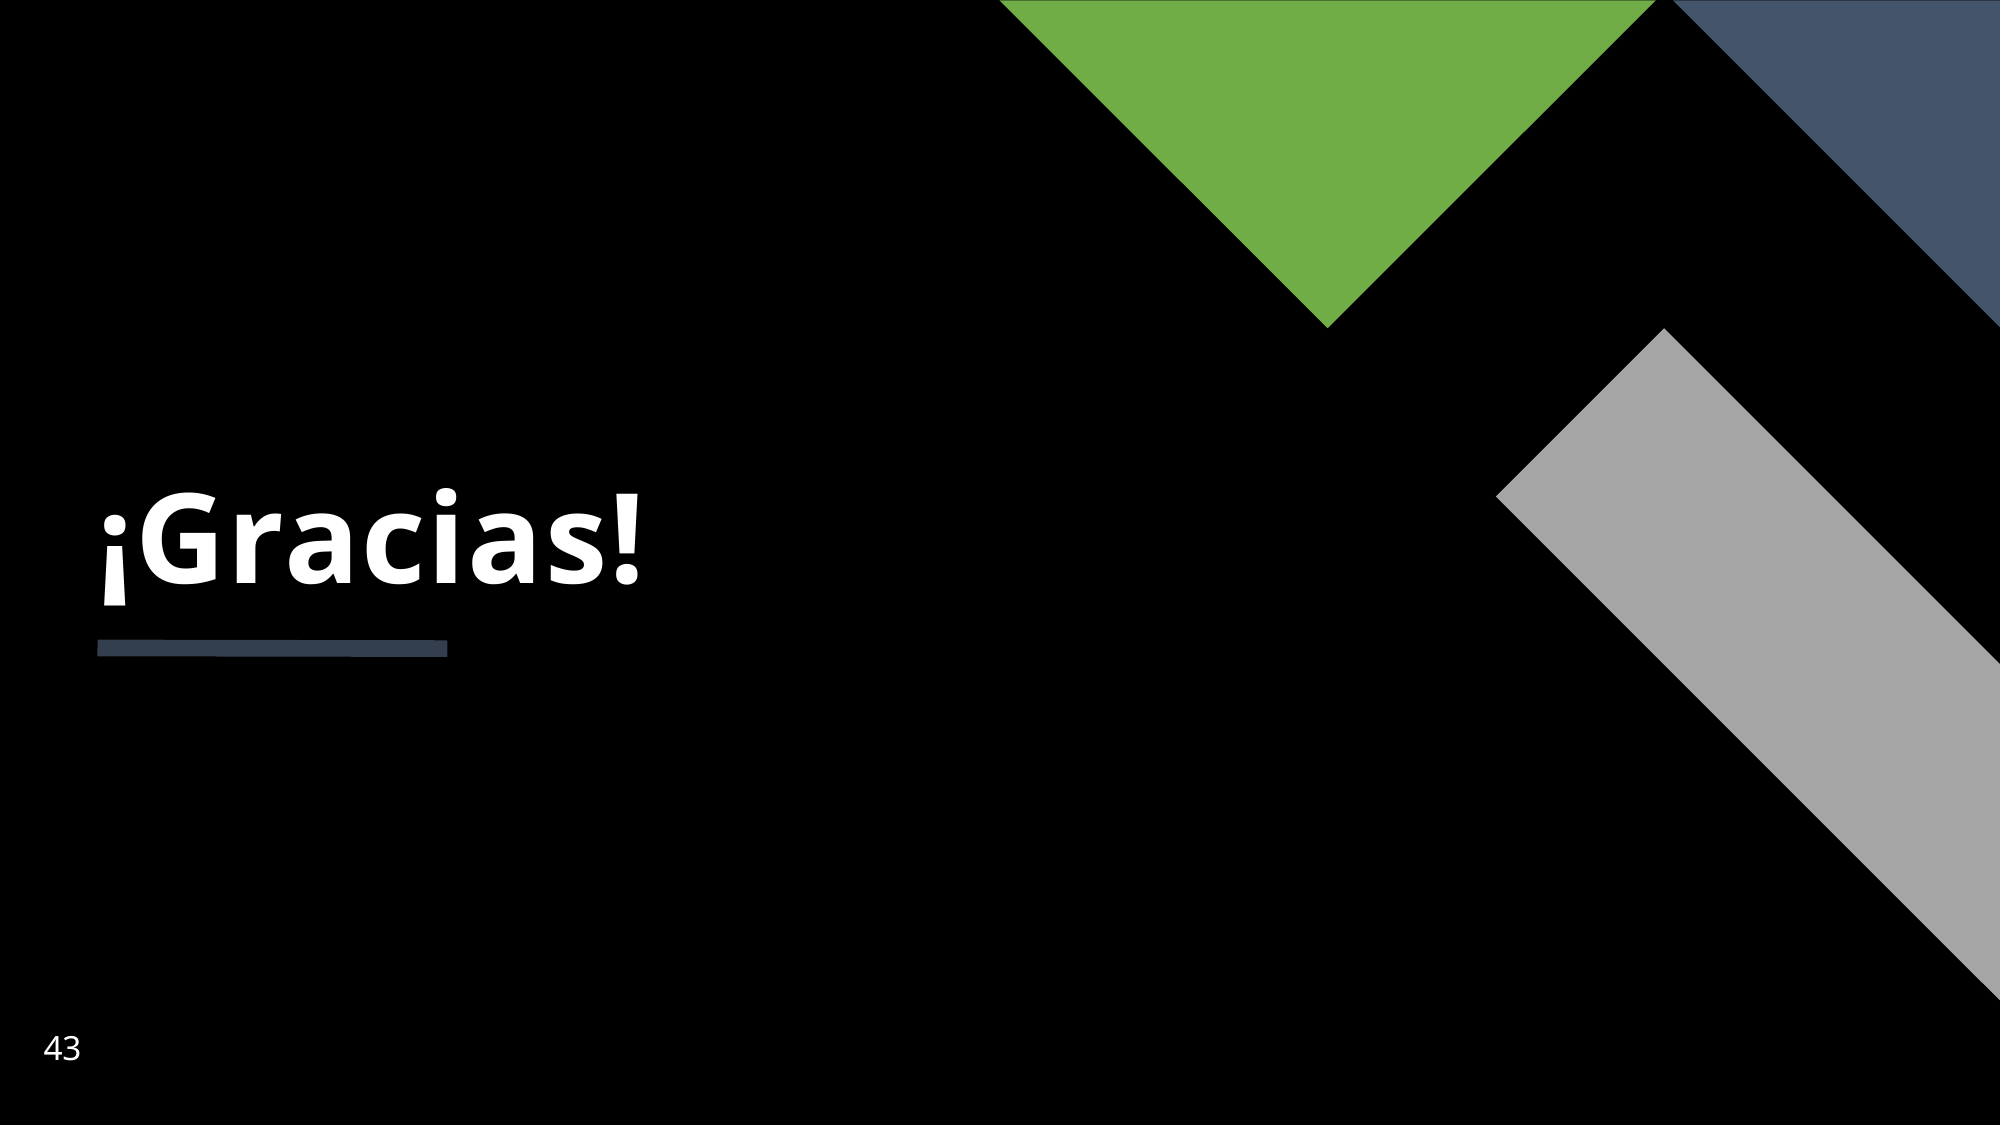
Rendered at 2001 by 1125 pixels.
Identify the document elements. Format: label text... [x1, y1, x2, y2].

title ¡Gracias! [97, 67, 998, 608]
